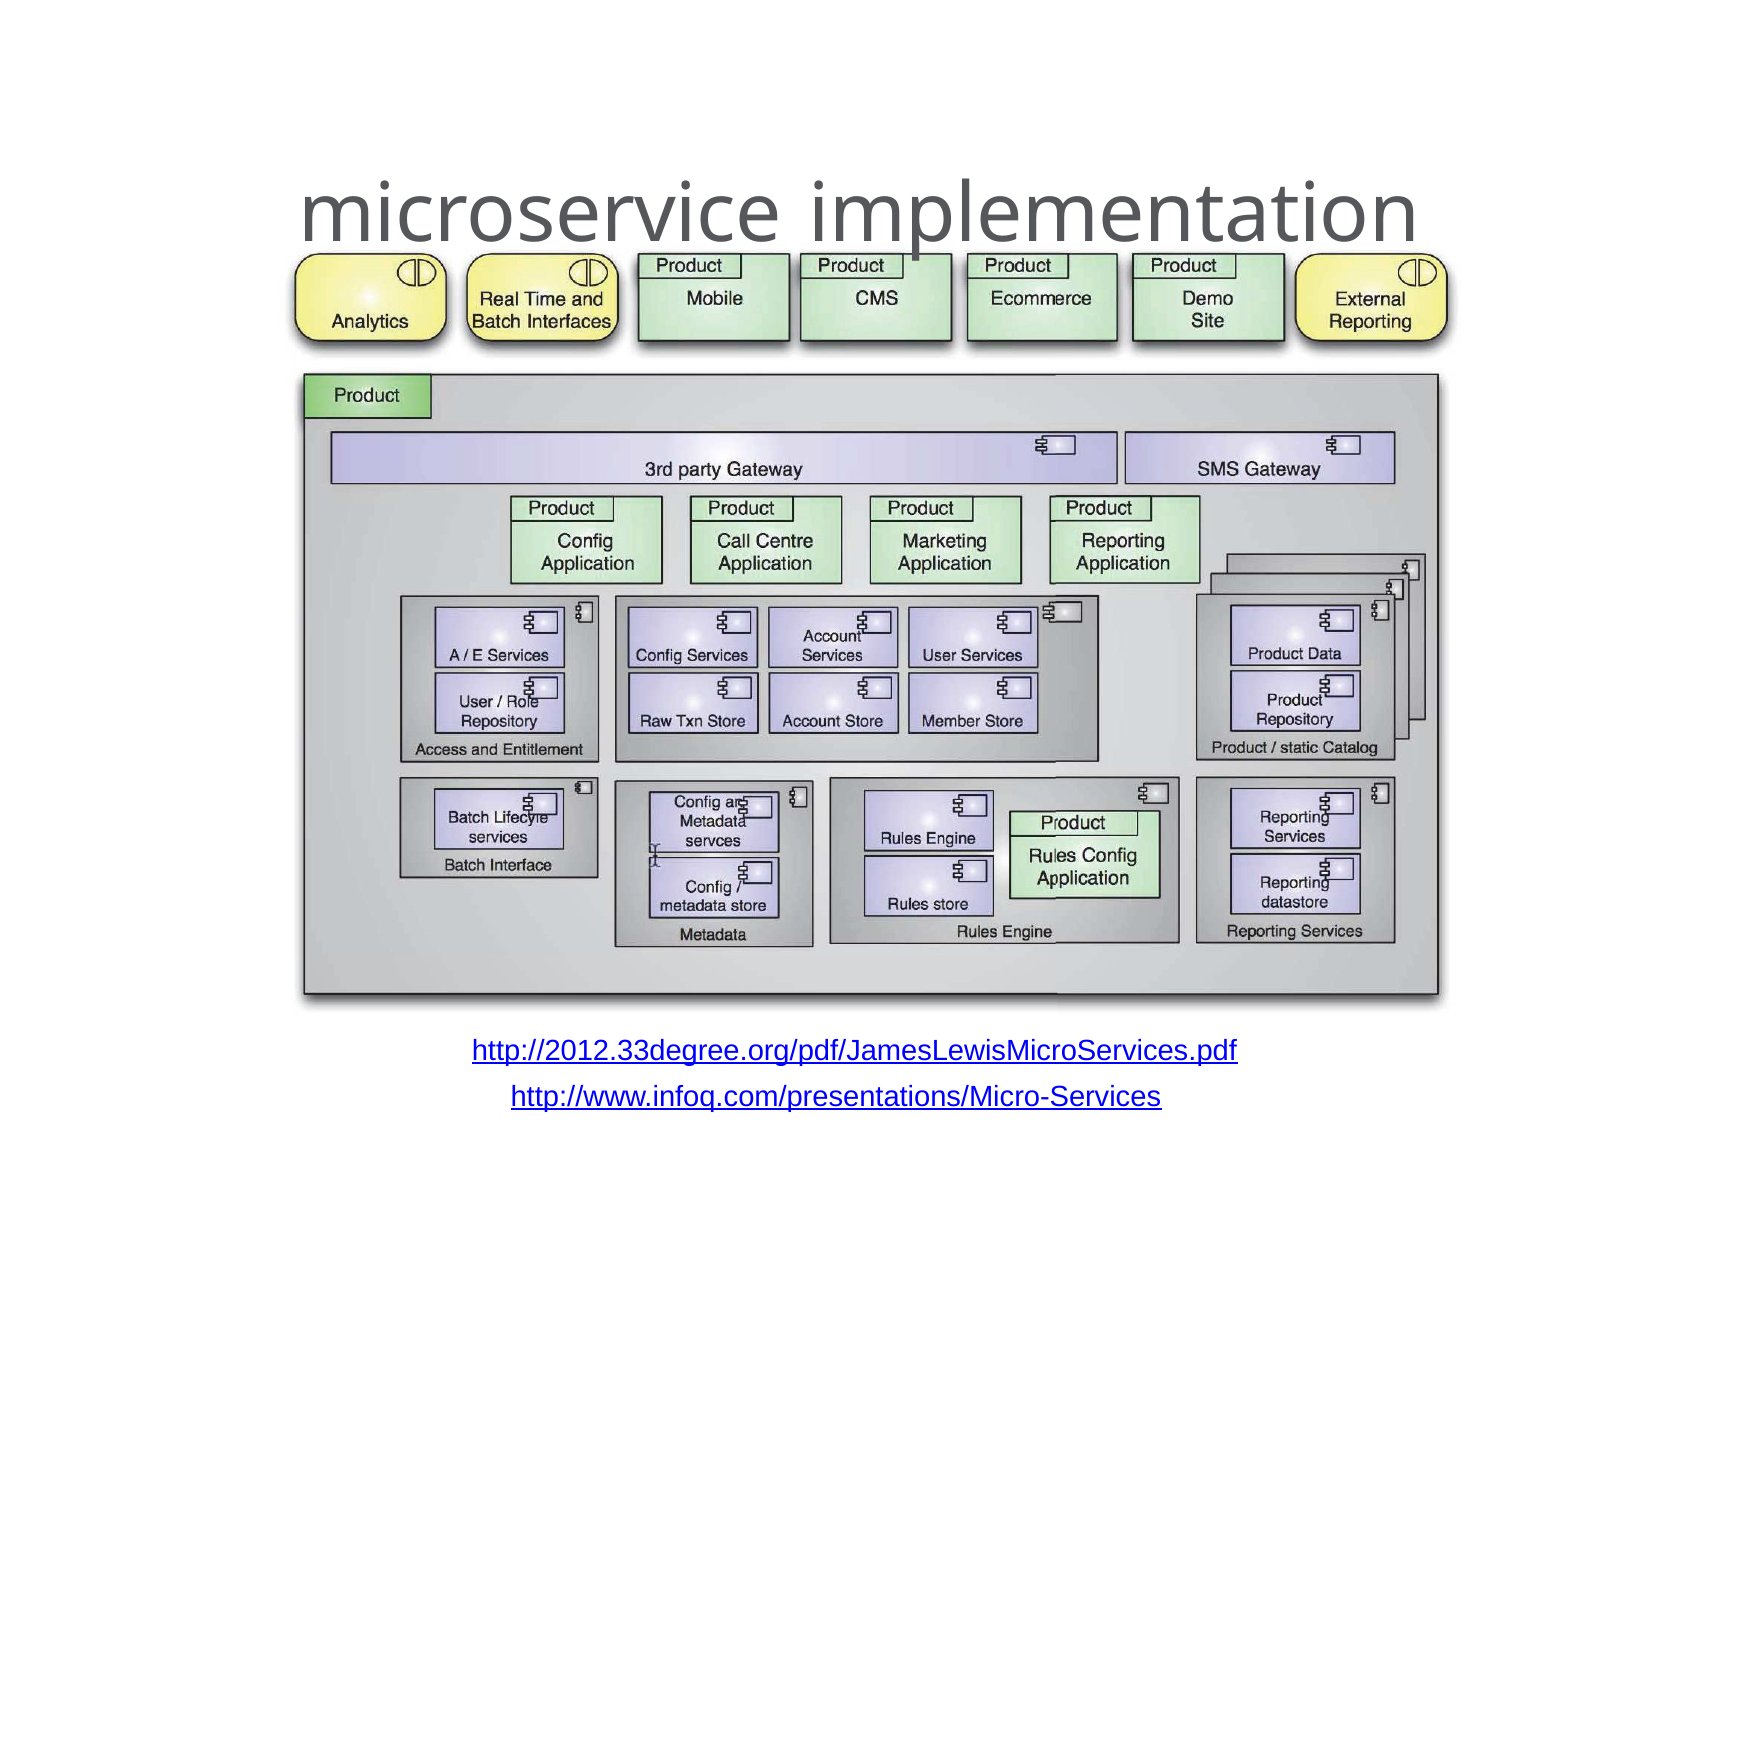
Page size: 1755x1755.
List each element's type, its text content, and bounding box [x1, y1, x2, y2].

text_box [274, 955, 1058, 1020]
title microservice implementation [181, 147, 1574, 453]
text_box [1055, 453, 1481, 1020]
text_box [274, 453, 1055, 955]
text_box http://2012.33degree.org/pdf/JamesLewisMicroServices.pdf http://www.infoq.com/presentations/Micro-Services [469, 1020, 1244, 1113]
